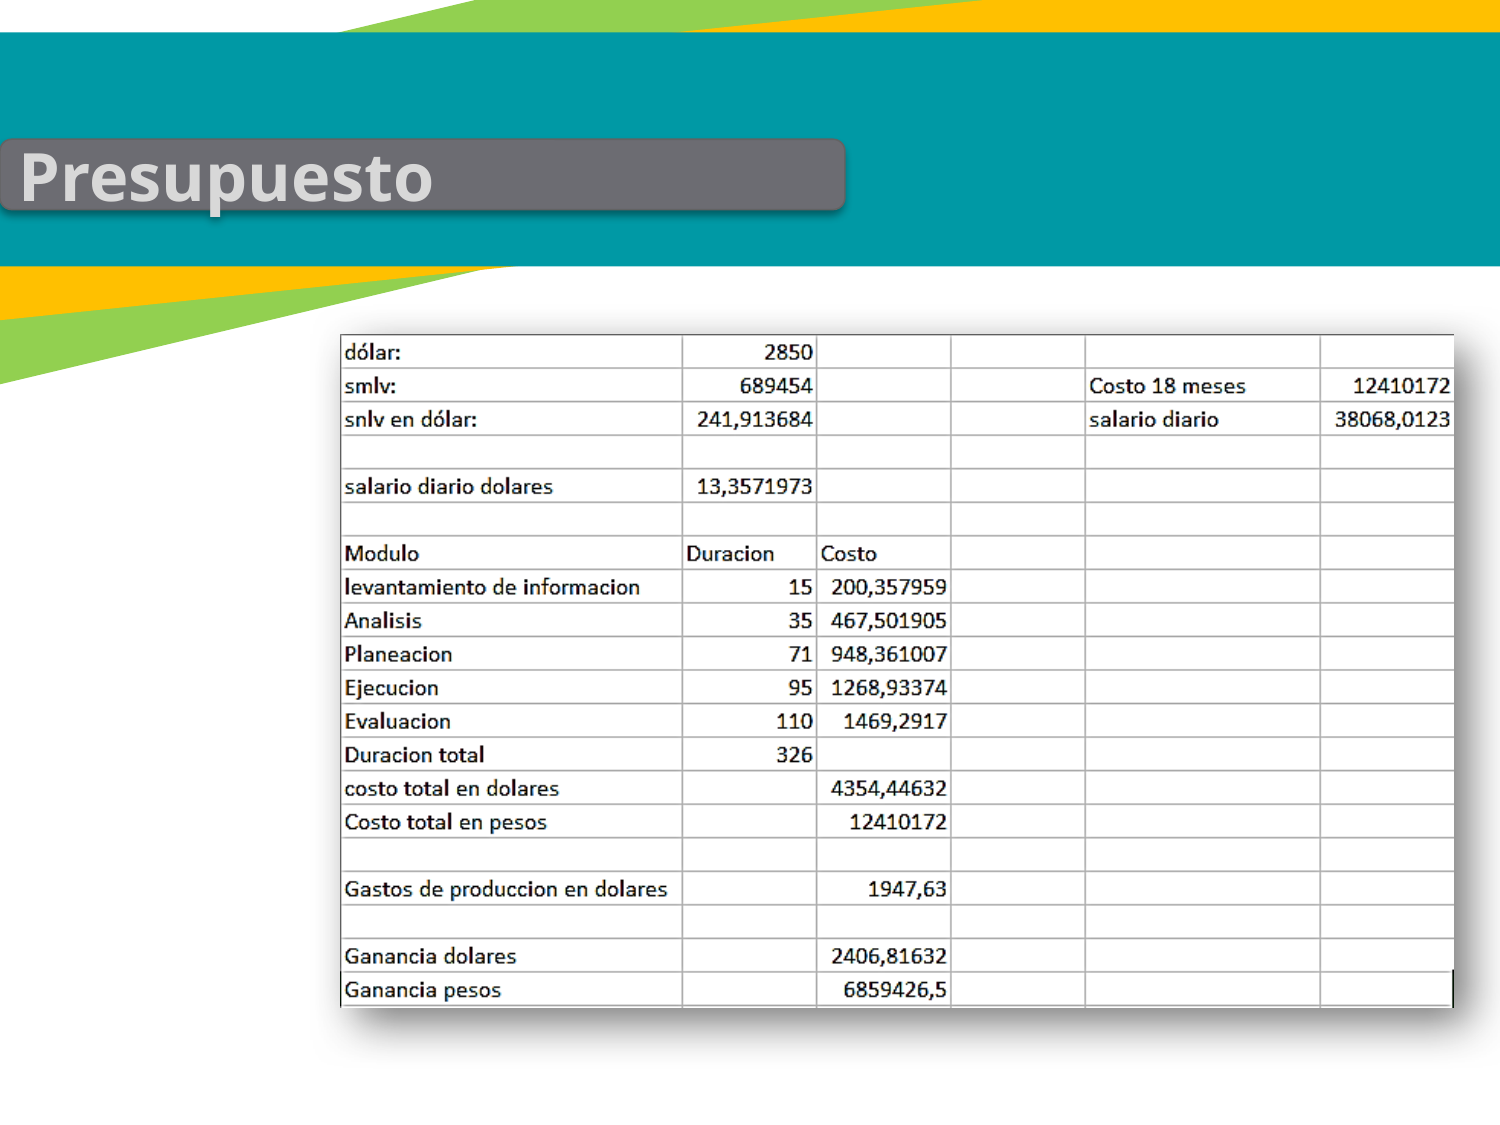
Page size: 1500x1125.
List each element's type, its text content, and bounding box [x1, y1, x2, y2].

picture [340, 333, 1454, 1009]
text_box Presupuesto [0, 139, 845, 210]
